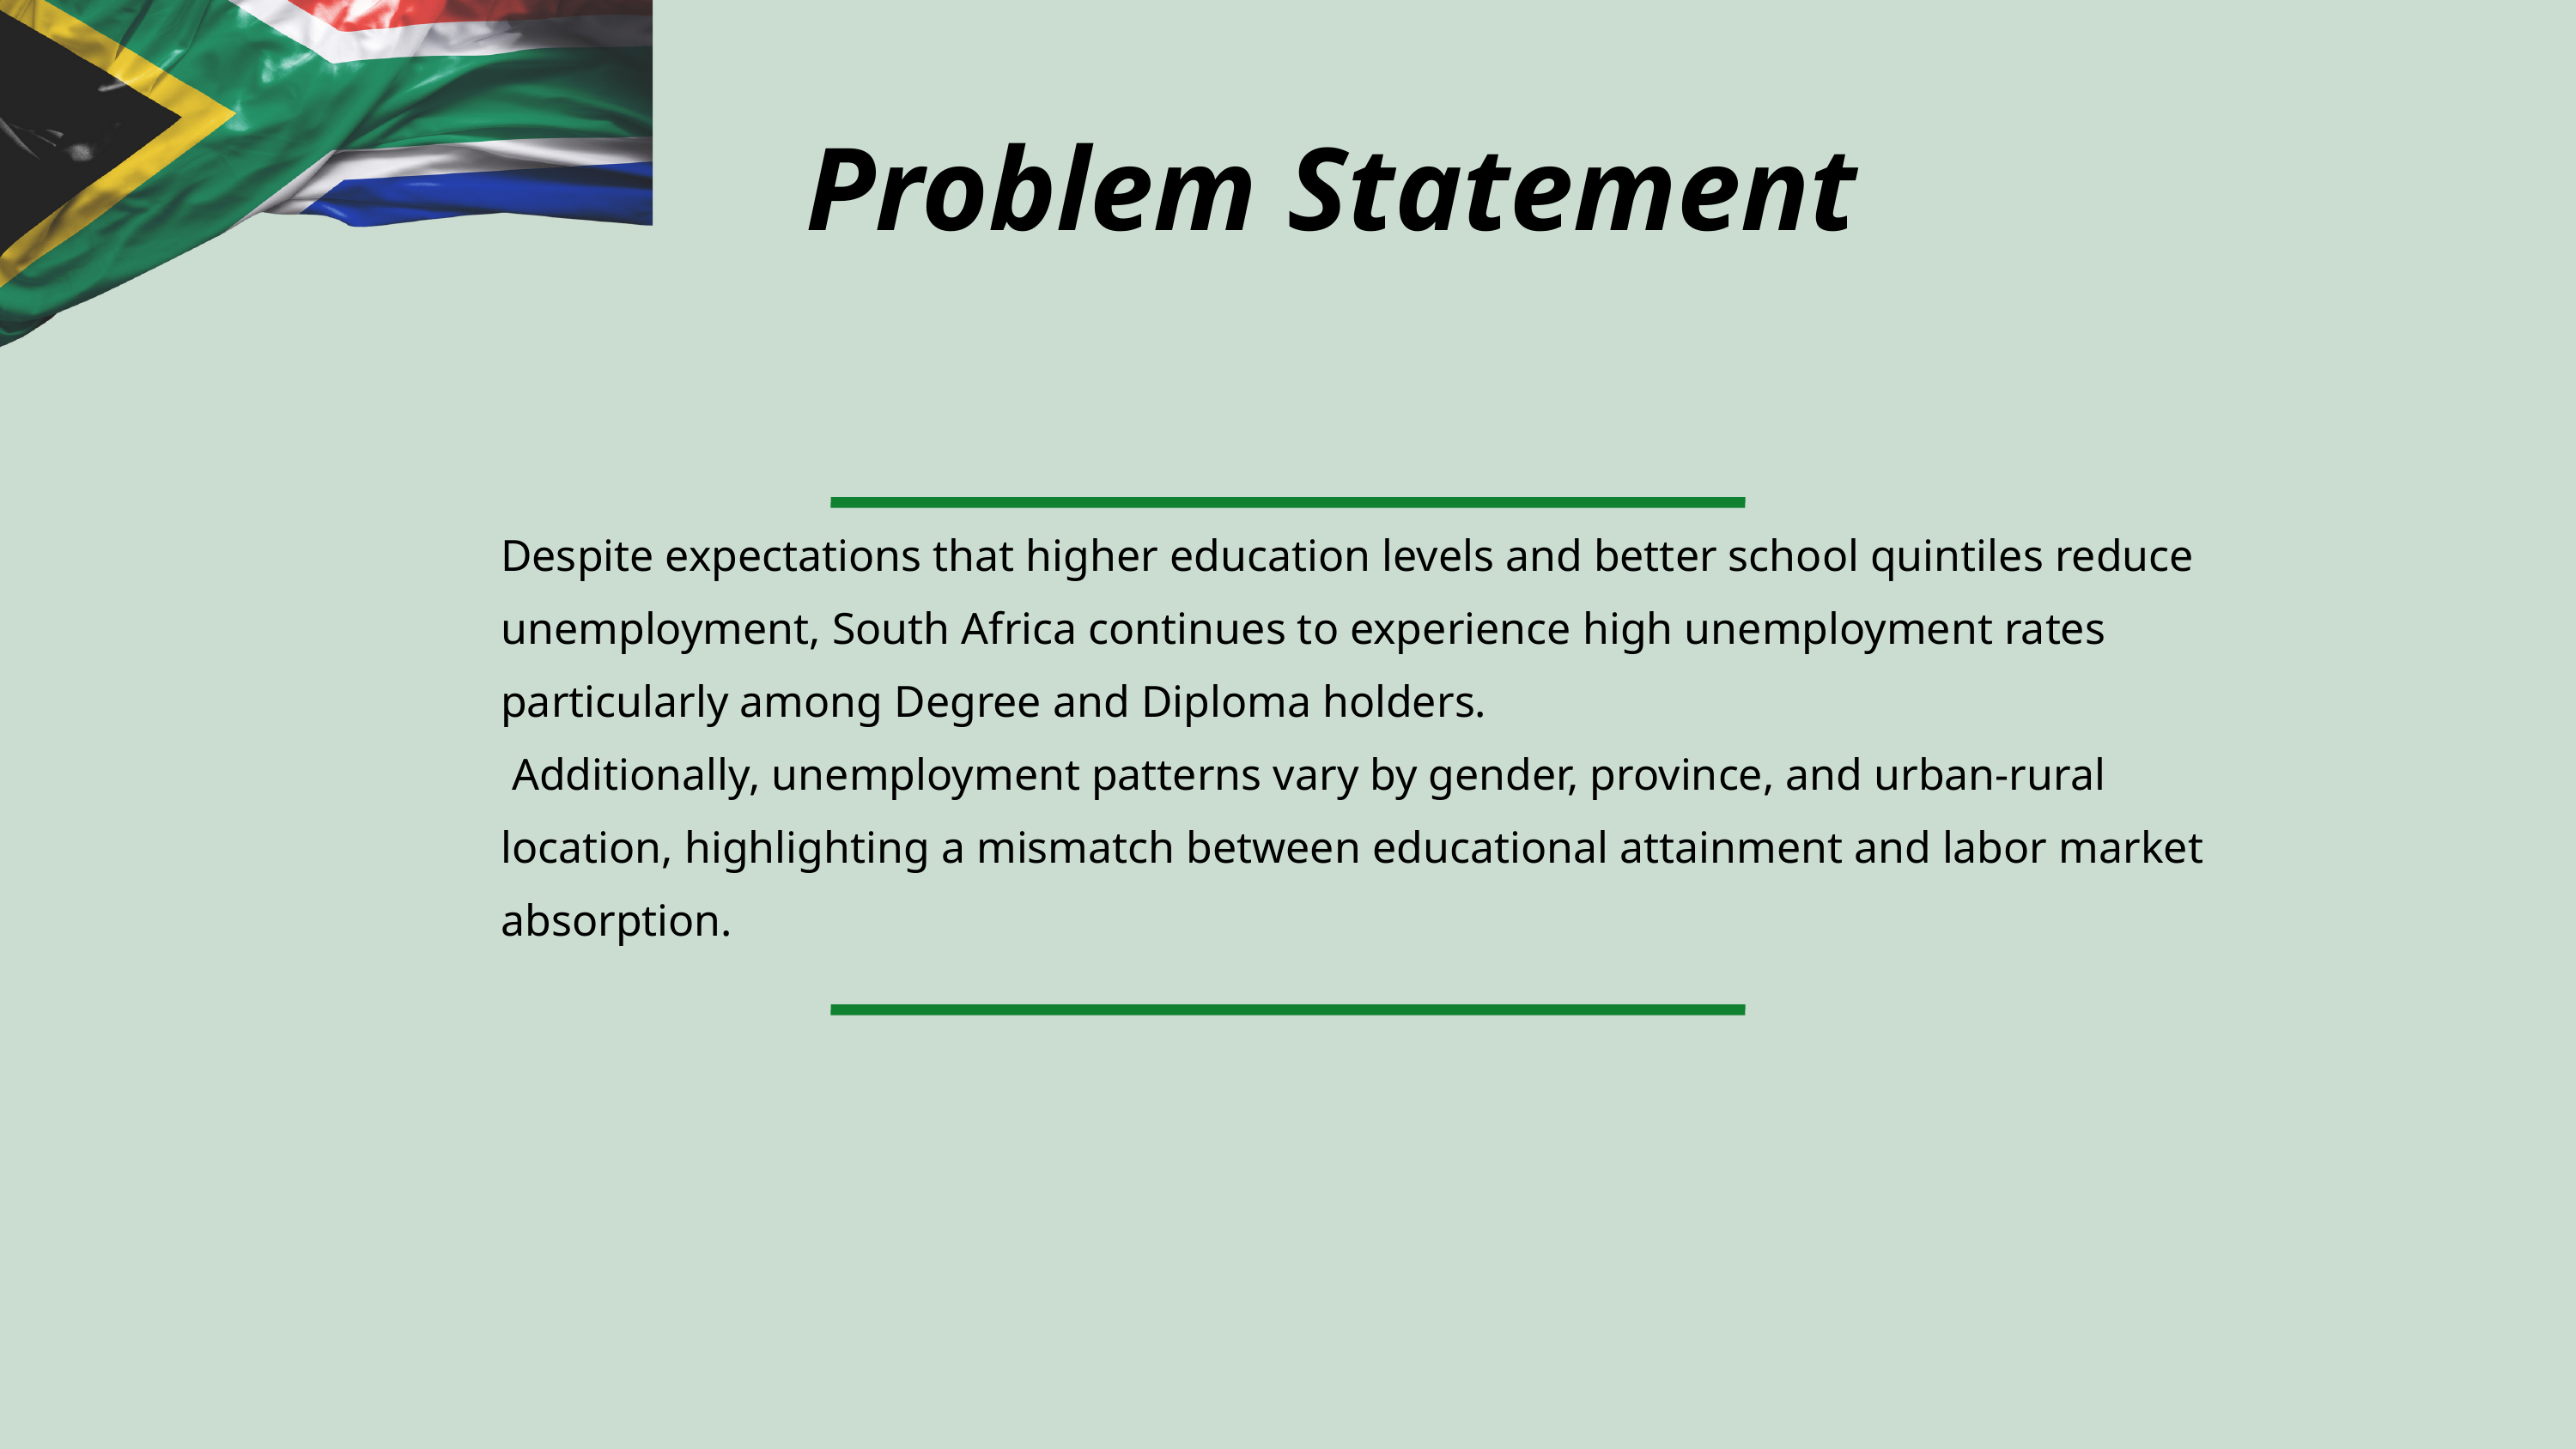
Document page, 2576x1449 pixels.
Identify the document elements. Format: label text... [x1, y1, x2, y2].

text_box Despite expectations that higher education levels and better school quintiles reduce unemployment, South Africa continues to experience high unemployment rates particularly among Degree and Diploma holders. Additionally, unemployment patterns vary by gender, province, and urban-rural location, highlighting a mismatch between educational attainment and labor market absorption. [501, 506, 2245, 1018]
text_box [0, 0, 653, 355]
text_box Problem Statement [805, 93, 1940, 253]
